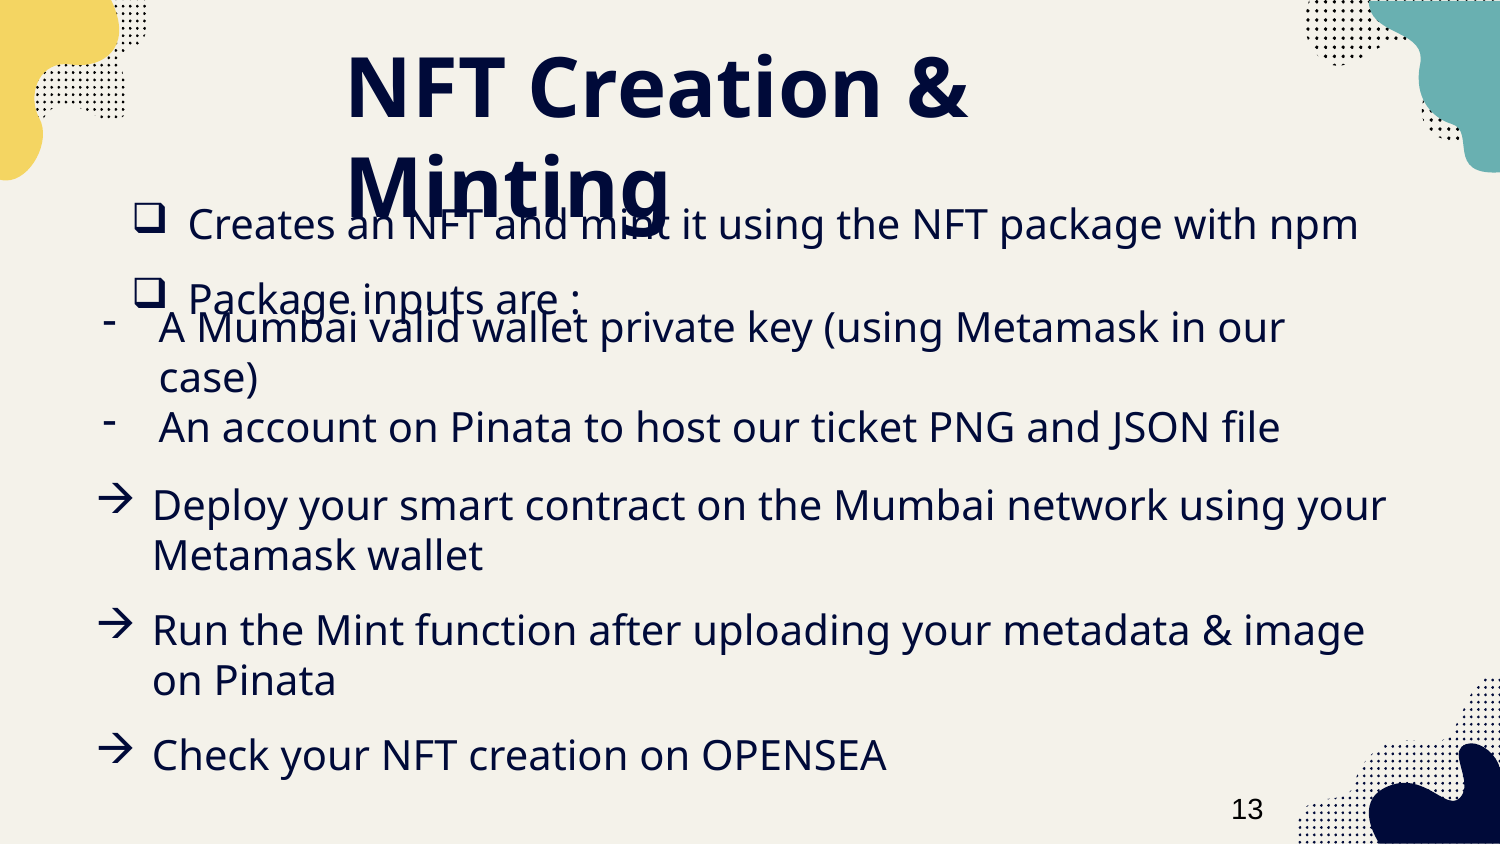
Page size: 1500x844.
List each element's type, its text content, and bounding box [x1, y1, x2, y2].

text_box Deploy your smart contract on the Mumbai network using your Metamask wallet Run the Mint function after uploading your metadata & image on Pinata Check your NFT creation on OPENSEA [80, 518, 1423, 739]
text_box A Mumbai valid wallet private key (using Metamask in our case) An account on Pinata to host our ticket PNG and JSON file [87, 339, 1364, 462]
text_box NFT Creation & Minting [329, 18, 1171, 127]
text_box 13 [1216, 782, 1285, 833]
subtitle Creates an NFT and mint it using the NFT package with npm Package inputs are : [116, 150, 1413, 371]
